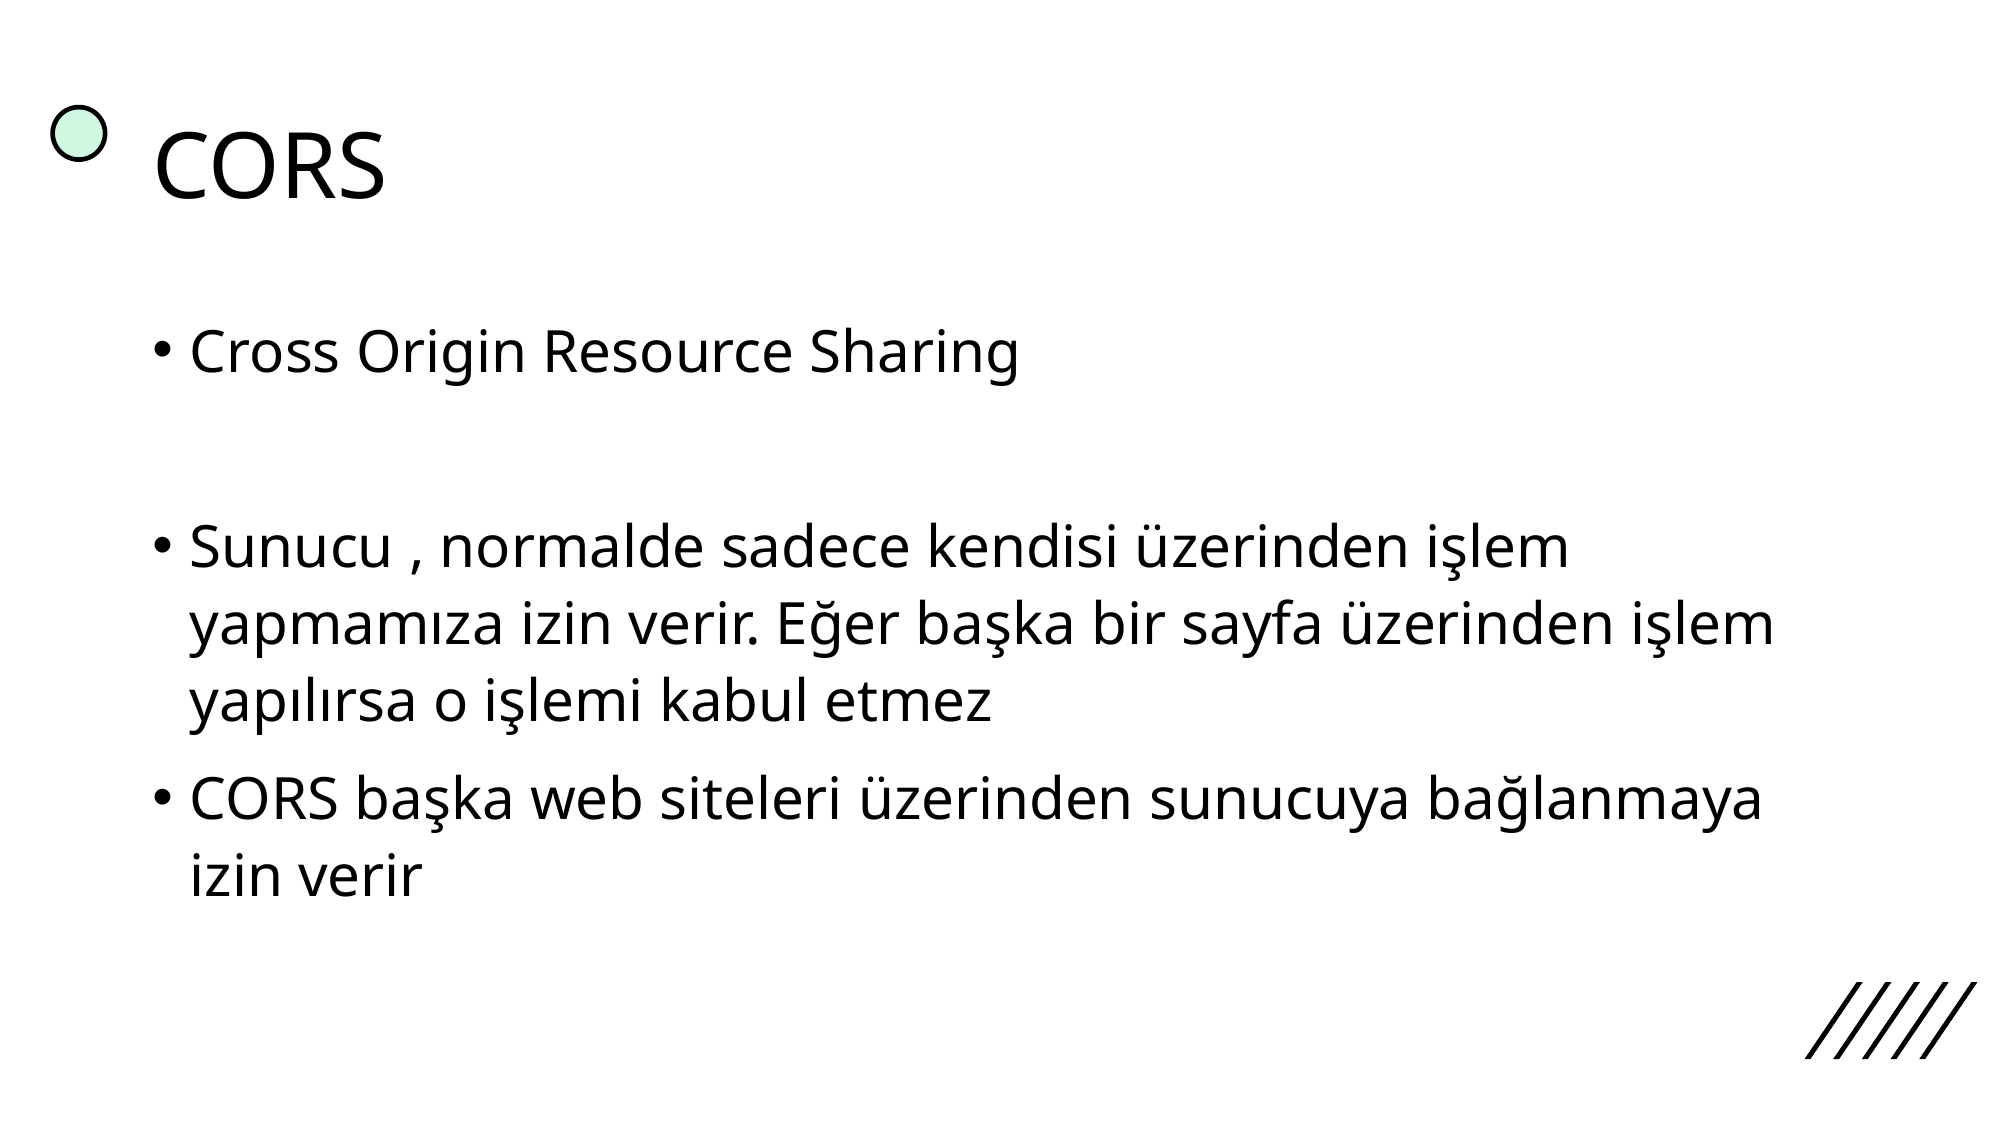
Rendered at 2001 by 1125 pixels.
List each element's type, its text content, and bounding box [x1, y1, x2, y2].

list Cross Origin Resource Sharing Sunucu , normalde sadece kendisi üzerinden işlem yapmamıza izin verir. Eğer başka bir sayfa üzerinden işlem yapılırsa o işlemi kabul etmez CORS başka web siteleri üzerinden sunucuya bağlanmaya izin verir [137, 299, 1863, 1014]
title CORS [137, 59, 1863, 278]
